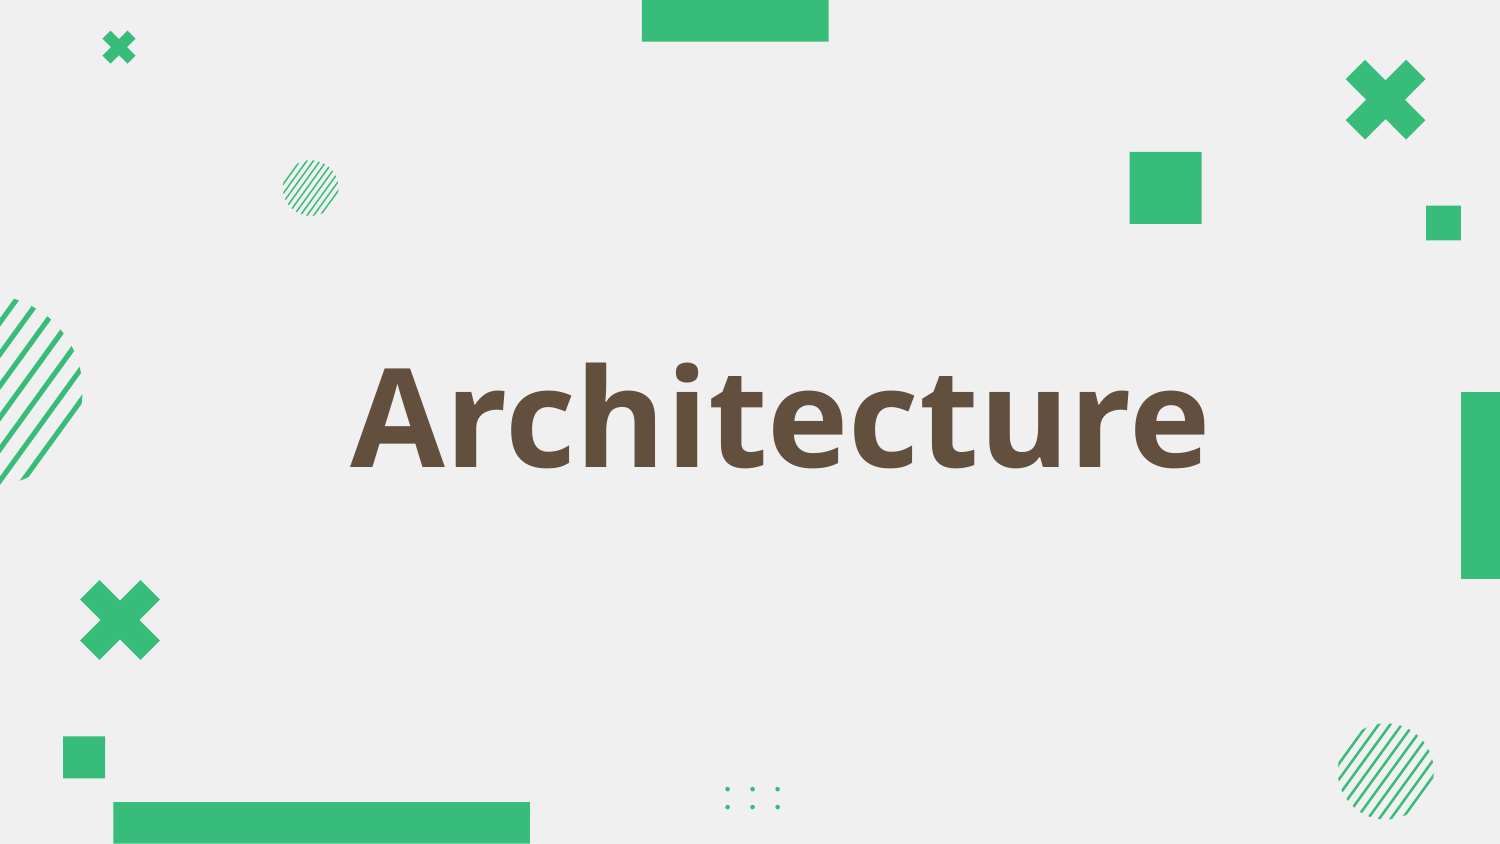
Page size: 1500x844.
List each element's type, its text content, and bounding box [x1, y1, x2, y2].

title Architecture [304, 352, 1258, 473]
